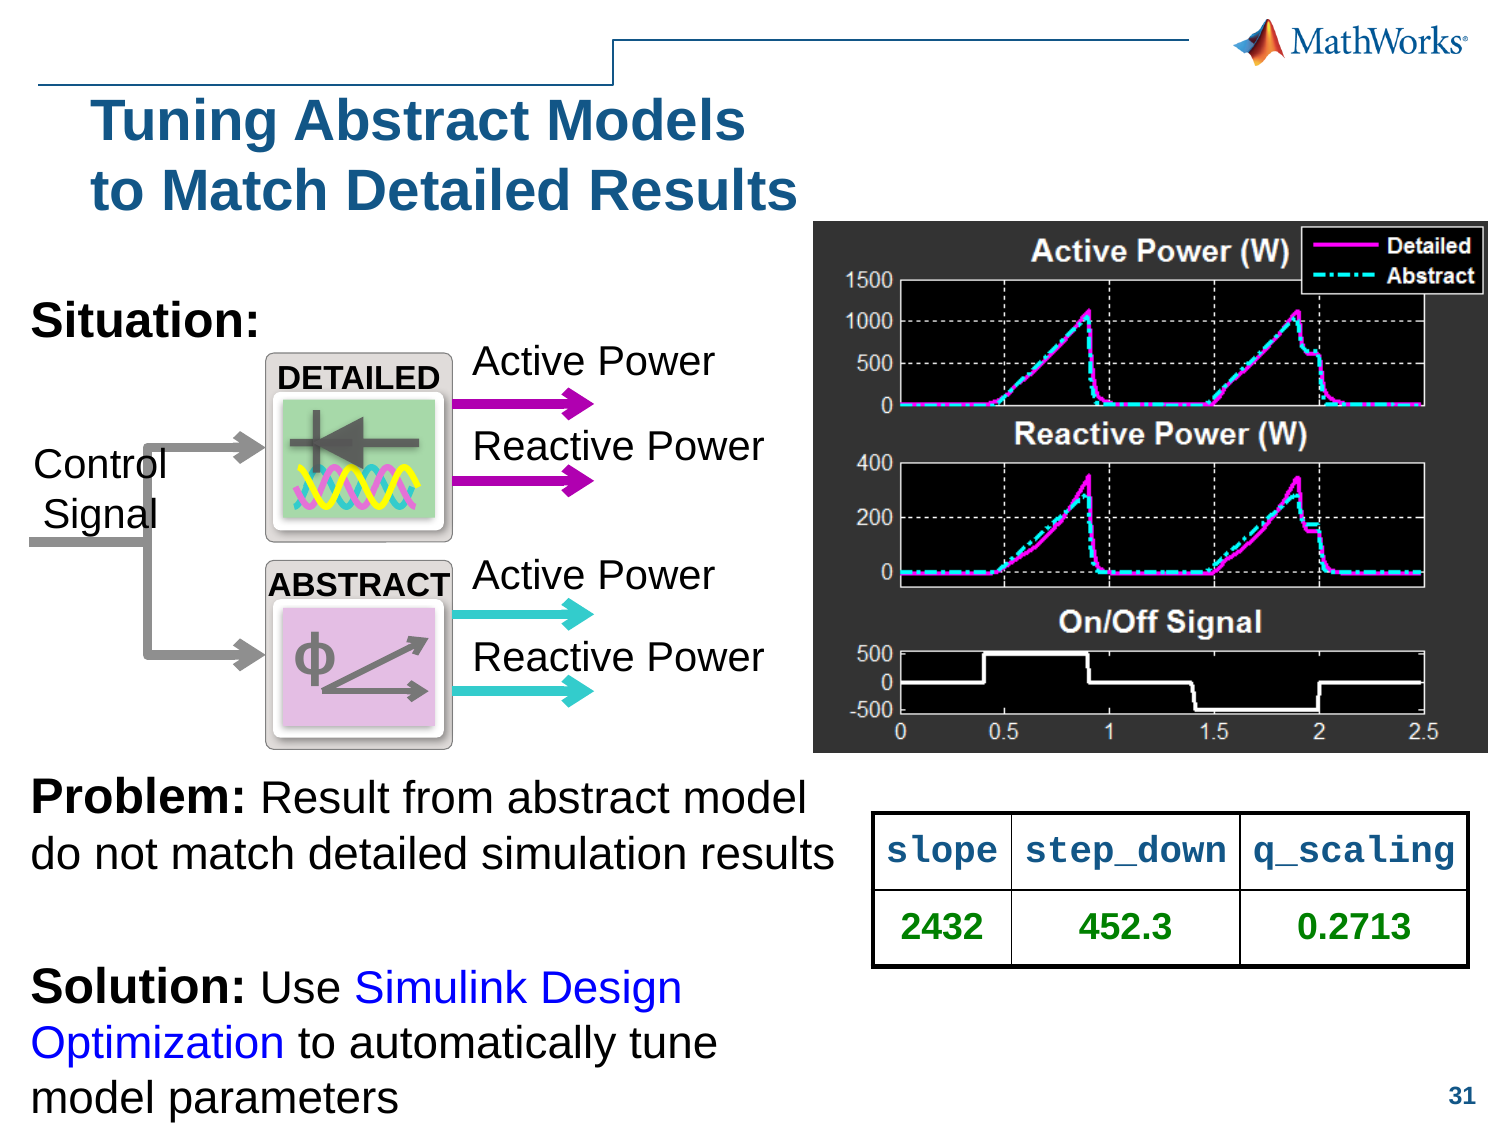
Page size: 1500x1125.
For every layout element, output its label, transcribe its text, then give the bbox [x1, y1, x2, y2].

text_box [29, 447, 266, 541]
text_box Problem: Result from abstract model do not match detailed simulation results Solution: Use Simulink Design Optimization to automatically tune model parameters [15, 755, 857, 1125]
picture [813, 221, 1489, 753]
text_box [265, 555, 453, 750]
table_cell 0.2713 [1241, 891, 1466, 964]
table_header step_down [1012, 815, 1239, 889]
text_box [452, 325, 782, 482]
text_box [29, 541, 266, 656]
table_header q_scaling [1241, 815, 1466, 889]
picture [1226, 7, 1483, 78]
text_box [265, 348, 453, 543]
text_box Situation: [15, 280, 276, 356]
table_cell 452.3 [1012, 891, 1239, 964]
text_box Control Signal [18, 429, 183, 545]
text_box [452, 539, 782, 692]
table_cell 2432 [875, 891, 1011, 964]
title Tuning Abstract Models to Match Detailed Results [75, 75, 1400, 238]
table_header slope [875, 815, 1011, 889]
